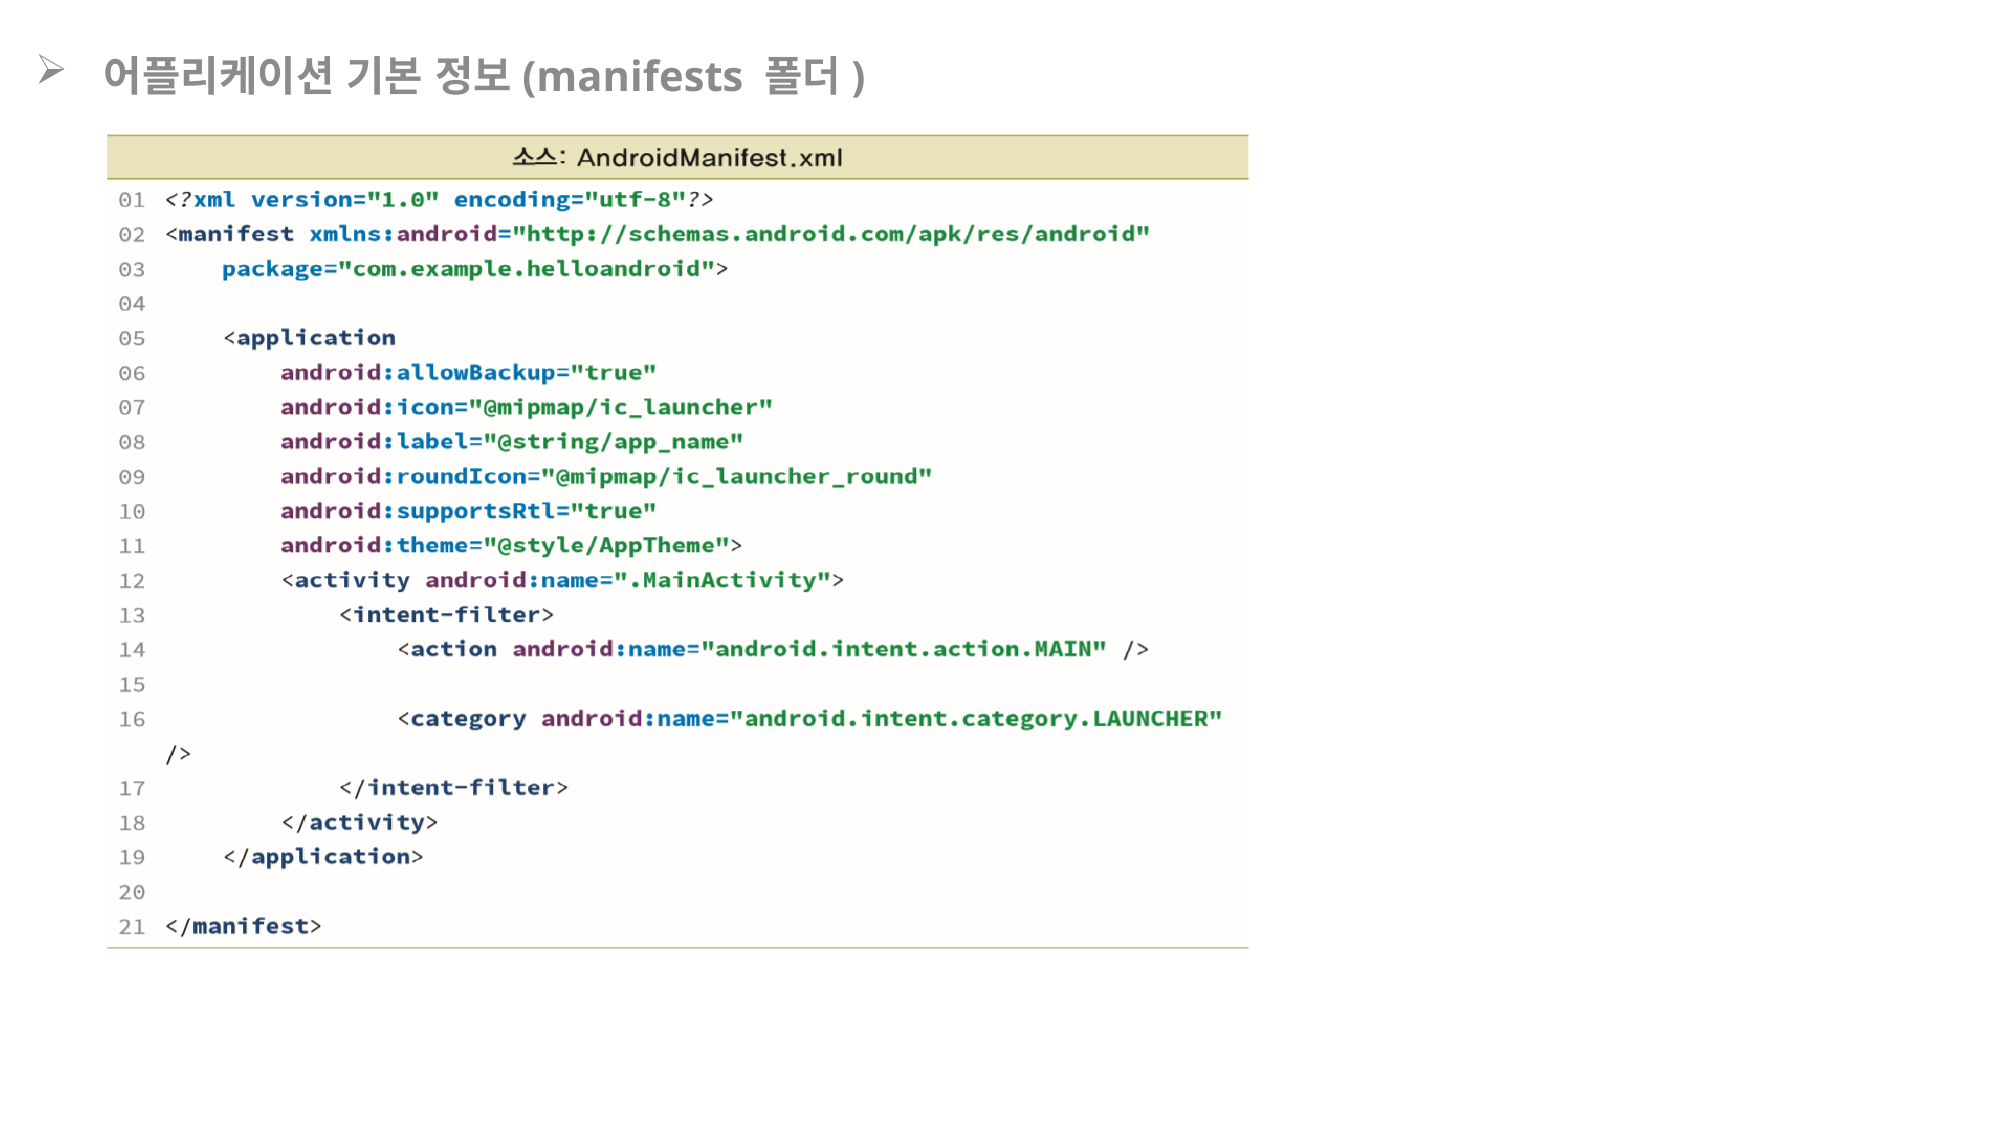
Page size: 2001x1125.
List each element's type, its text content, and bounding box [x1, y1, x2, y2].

picture [106, 132, 1252, 949]
text_box 어플리케이션 기본 정보(manifests 폴더) [20, 24, 1225, 100]
